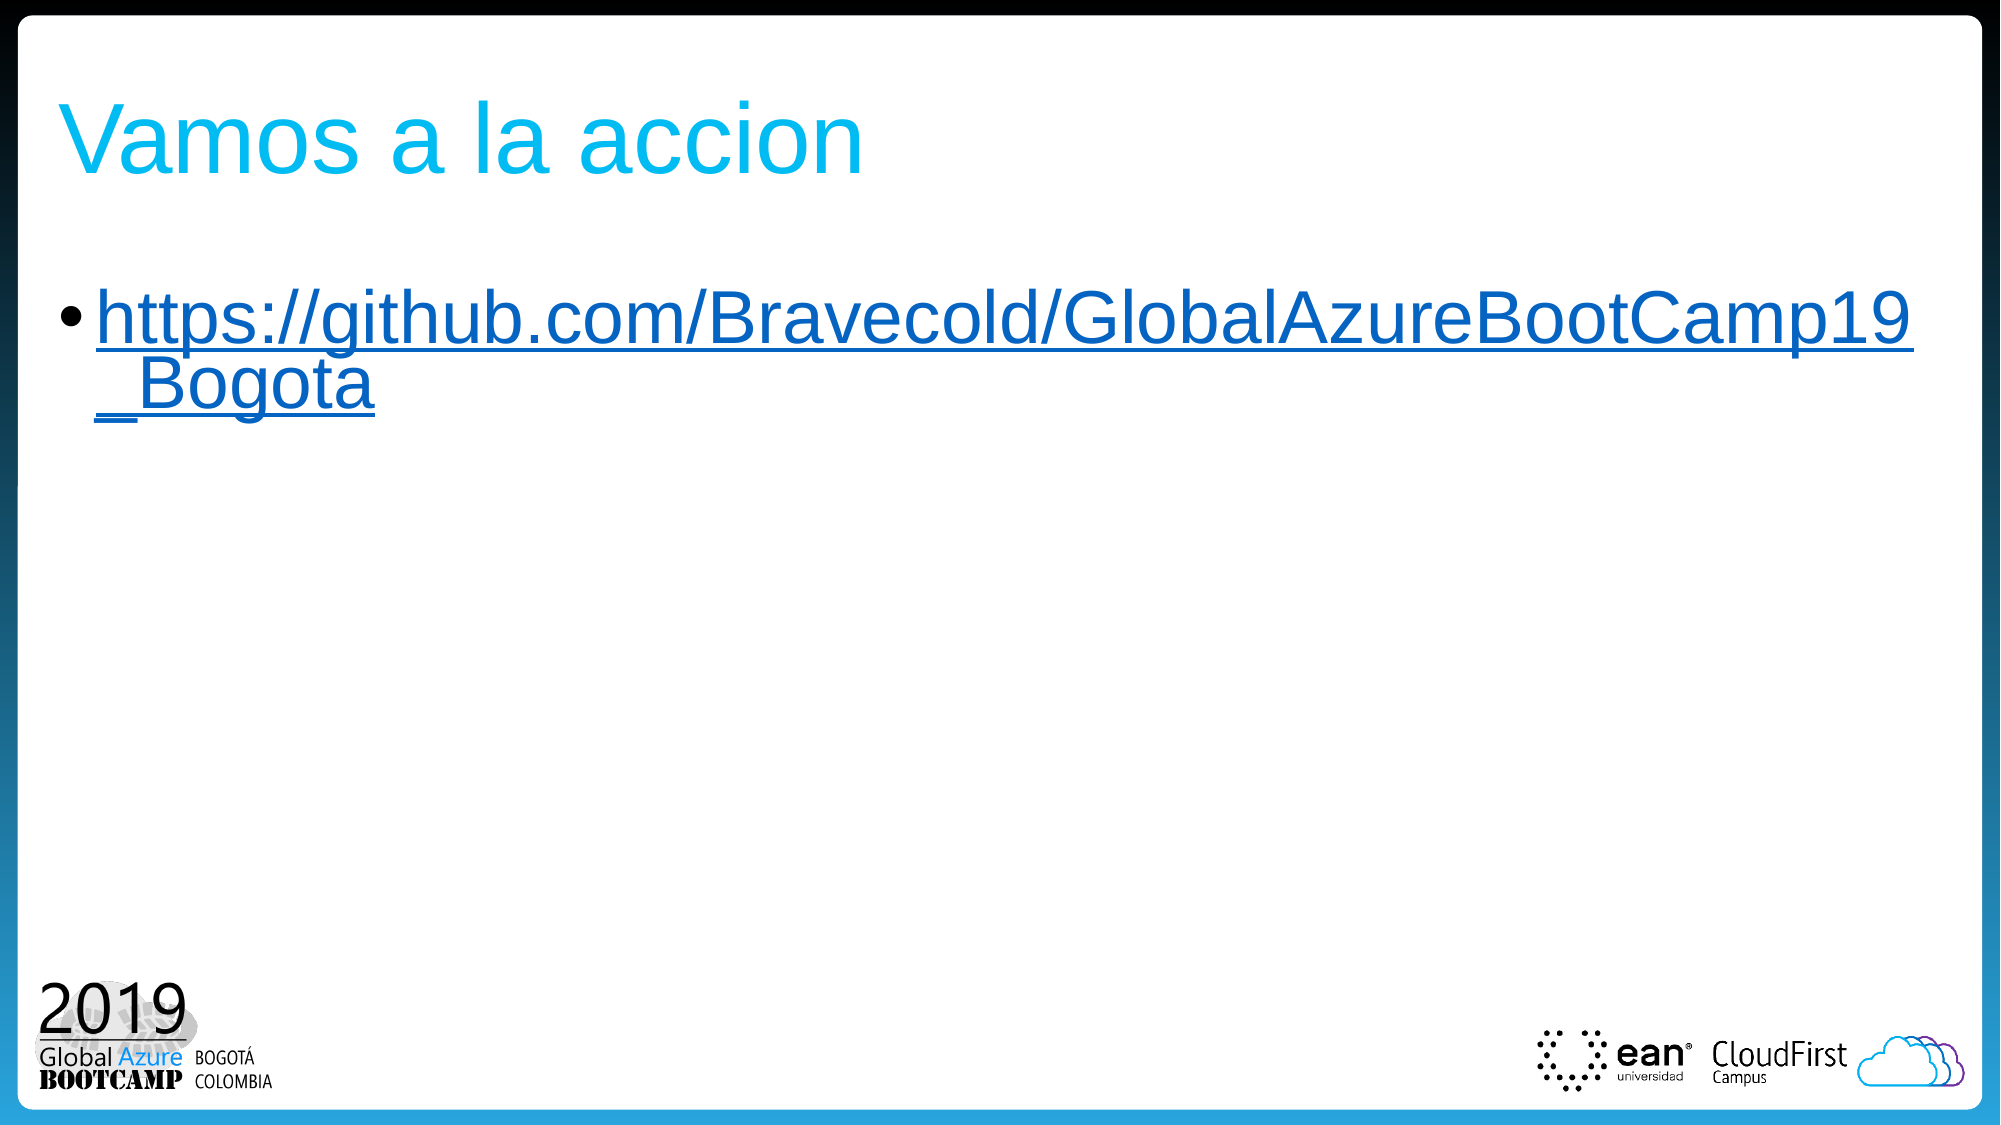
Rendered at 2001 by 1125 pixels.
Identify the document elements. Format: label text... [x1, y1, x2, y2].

picture [1518, 1018, 1983, 1103]
list https://github.com/Bravecold/GlobalAzureBootCamp19_Bogota [43, 271, 1965, 1002]
picture [35, 957, 284, 1105]
title Vamos a la accion [43, 32, 1958, 250]
